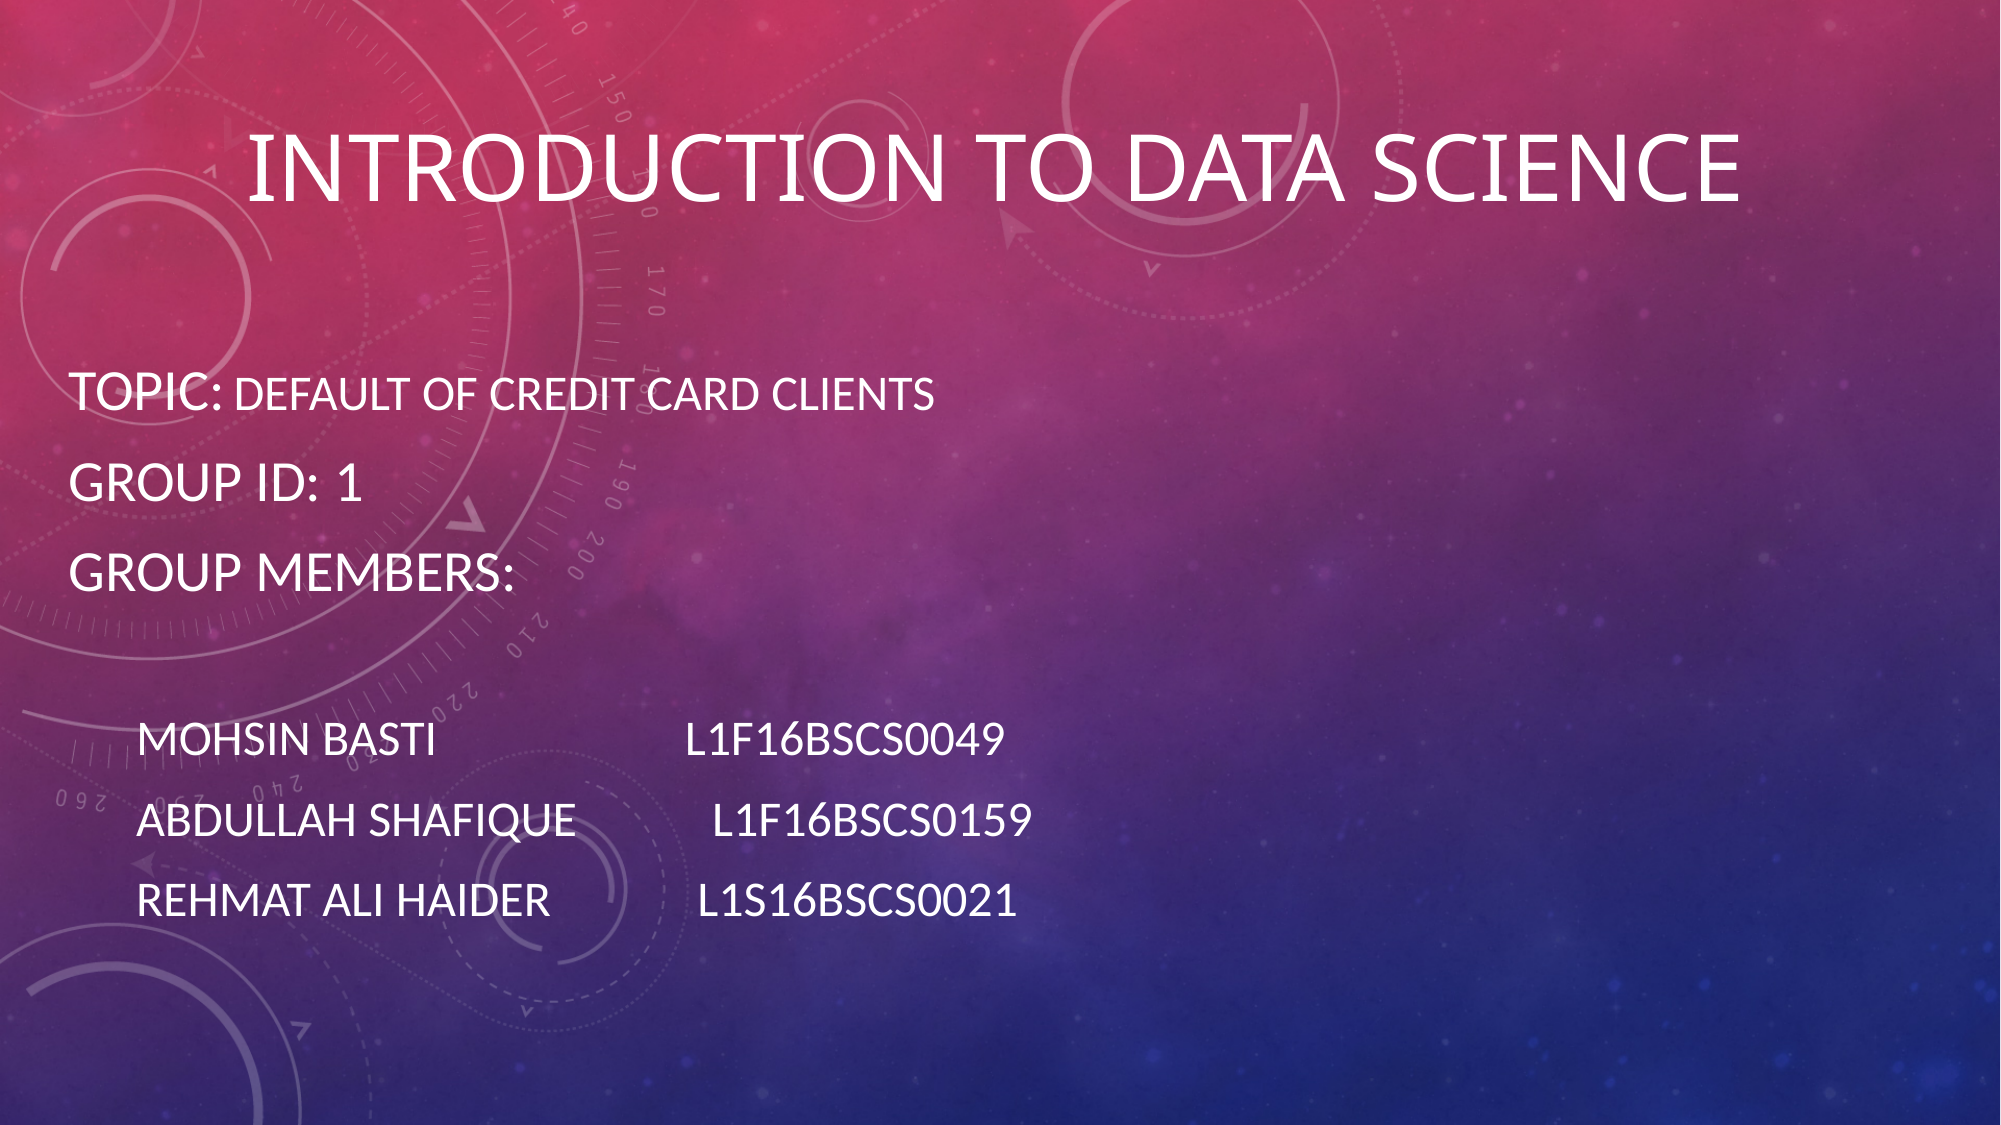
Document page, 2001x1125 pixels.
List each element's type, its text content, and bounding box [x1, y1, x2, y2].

subtitle Topic: Default Of Credit Card Clients Group Id: 1 Group Members: Mohsin Basti L1f16bscs0049 Abdullah Shafique L1f16bscs0159 Rehmat Ali Haider L1s16bscs0021 [53, 253, 1933, 1080]
title Introduction To Data Science [182, 74, 1761, 228]
picture [0, 0, 2001, 1125]
